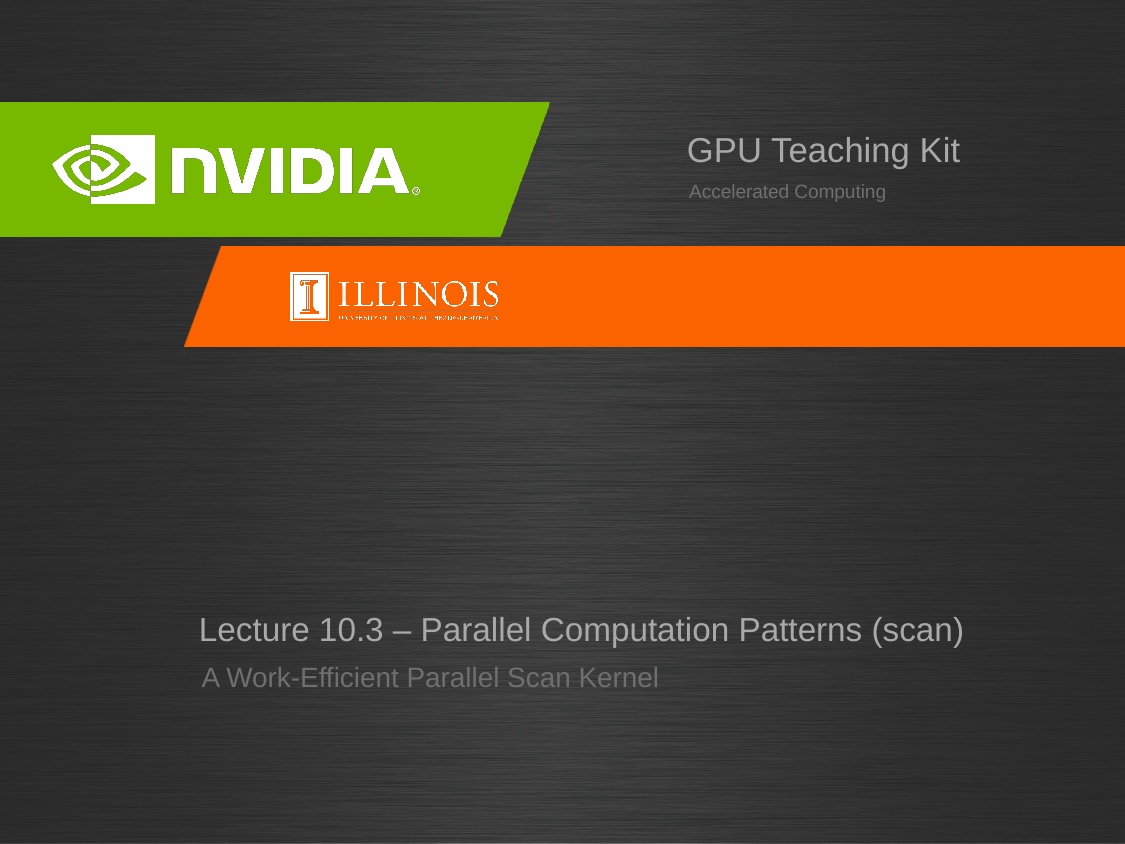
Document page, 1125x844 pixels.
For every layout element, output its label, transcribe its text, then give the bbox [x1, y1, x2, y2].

title Lecture 10.3 – Parallel Computation Patterns (scan) [183, 604, 1077, 657]
text_box Accelerated Computing [676, 175, 1075, 209]
picture [183, 246, 1125, 347]
subtitle A Work-Efficient Parallel Scan Kernel [186, 655, 1078, 702]
text_box GPU Teaching Kit [674, 125, 1073, 176]
picture [0, 102, 550, 237]
